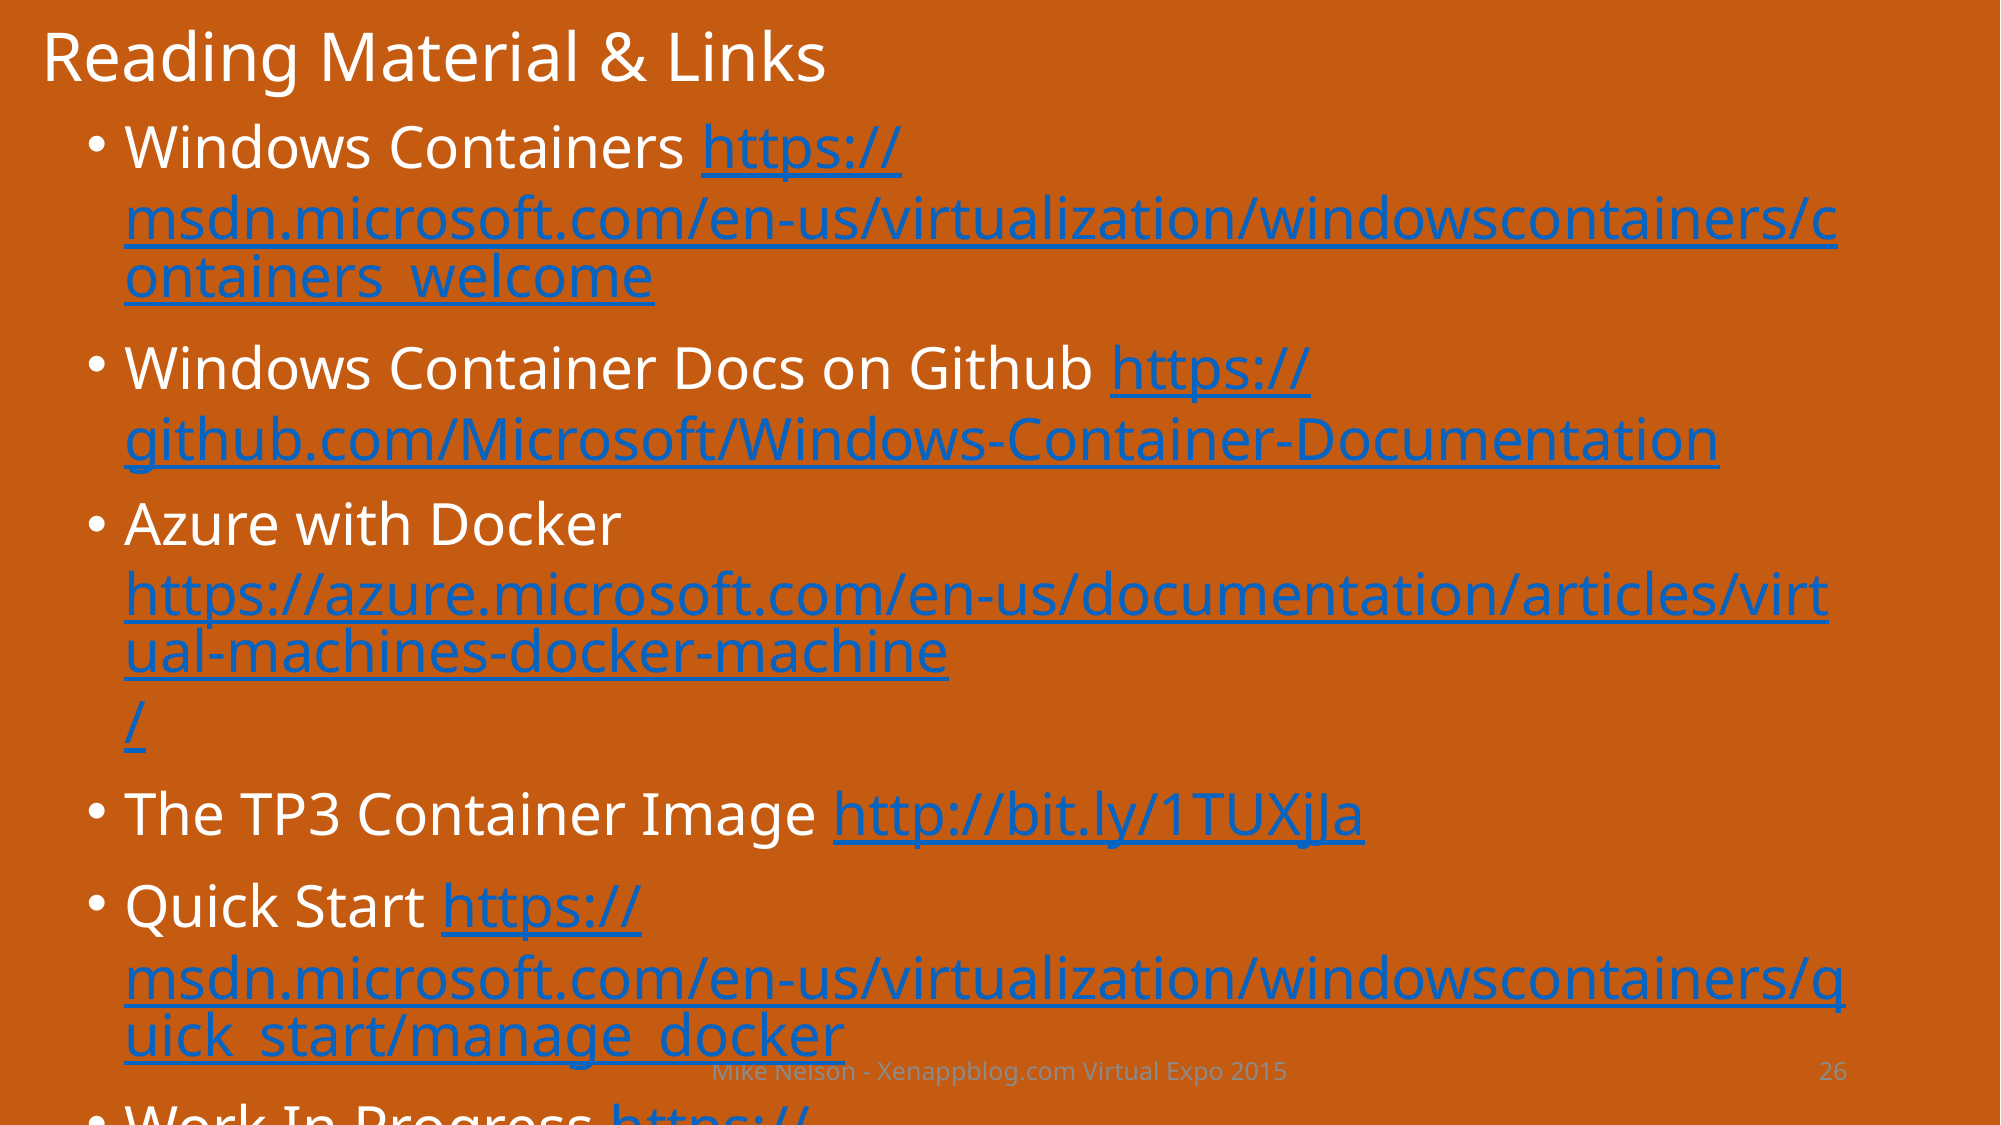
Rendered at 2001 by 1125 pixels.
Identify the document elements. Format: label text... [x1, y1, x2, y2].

footer Mike Nelson - Xenappblog.com Virtual Expo 2015 [662, 1042, 1338, 1103]
list Windows Containers https://msdn.microsoft.com/en-us/virtualization/windowscontainers/containers_welcome Windows Container Docs on Github https://github.com/Microsoft/Windows-Container-Documentation Azure with Docker https://azure.microsoft.com/en-us/documentation/articles/virtual-machines-docker-machine/ The TP3 Container Image http://bit.ly/1TUXjJa Quick Start https://msdn.microsoft.com/en-us/virtualization/windowscontainers/quick_start/manage_docker Work In Progress https://msdn.microsoft.com/virtualization/windowscontainers/about/work_in_progress [71, 104, 1863, 1103]
slide_number 26 [1412, 1042, 1863, 1103]
title Reading Material & Links [26, 15, 1752, 105]
